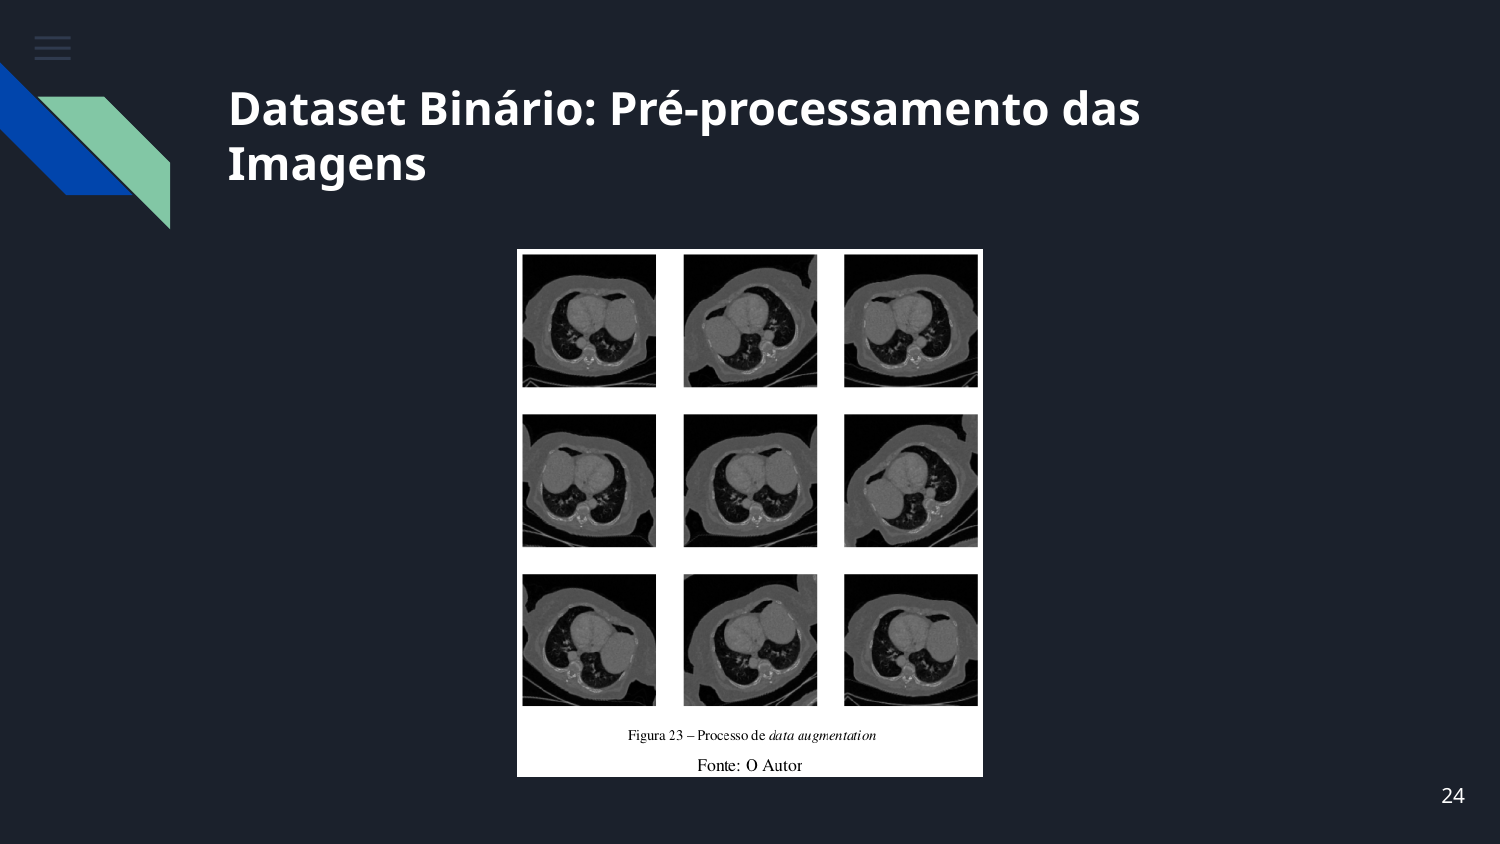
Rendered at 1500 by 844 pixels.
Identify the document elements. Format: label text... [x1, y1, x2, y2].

title Dataset Binário: Pré-processamento das Imagens [212, 64, 1368, 215]
picture [517, 249, 983, 778]
slide_number ‹#› [1389, 764, 1480, 830]
